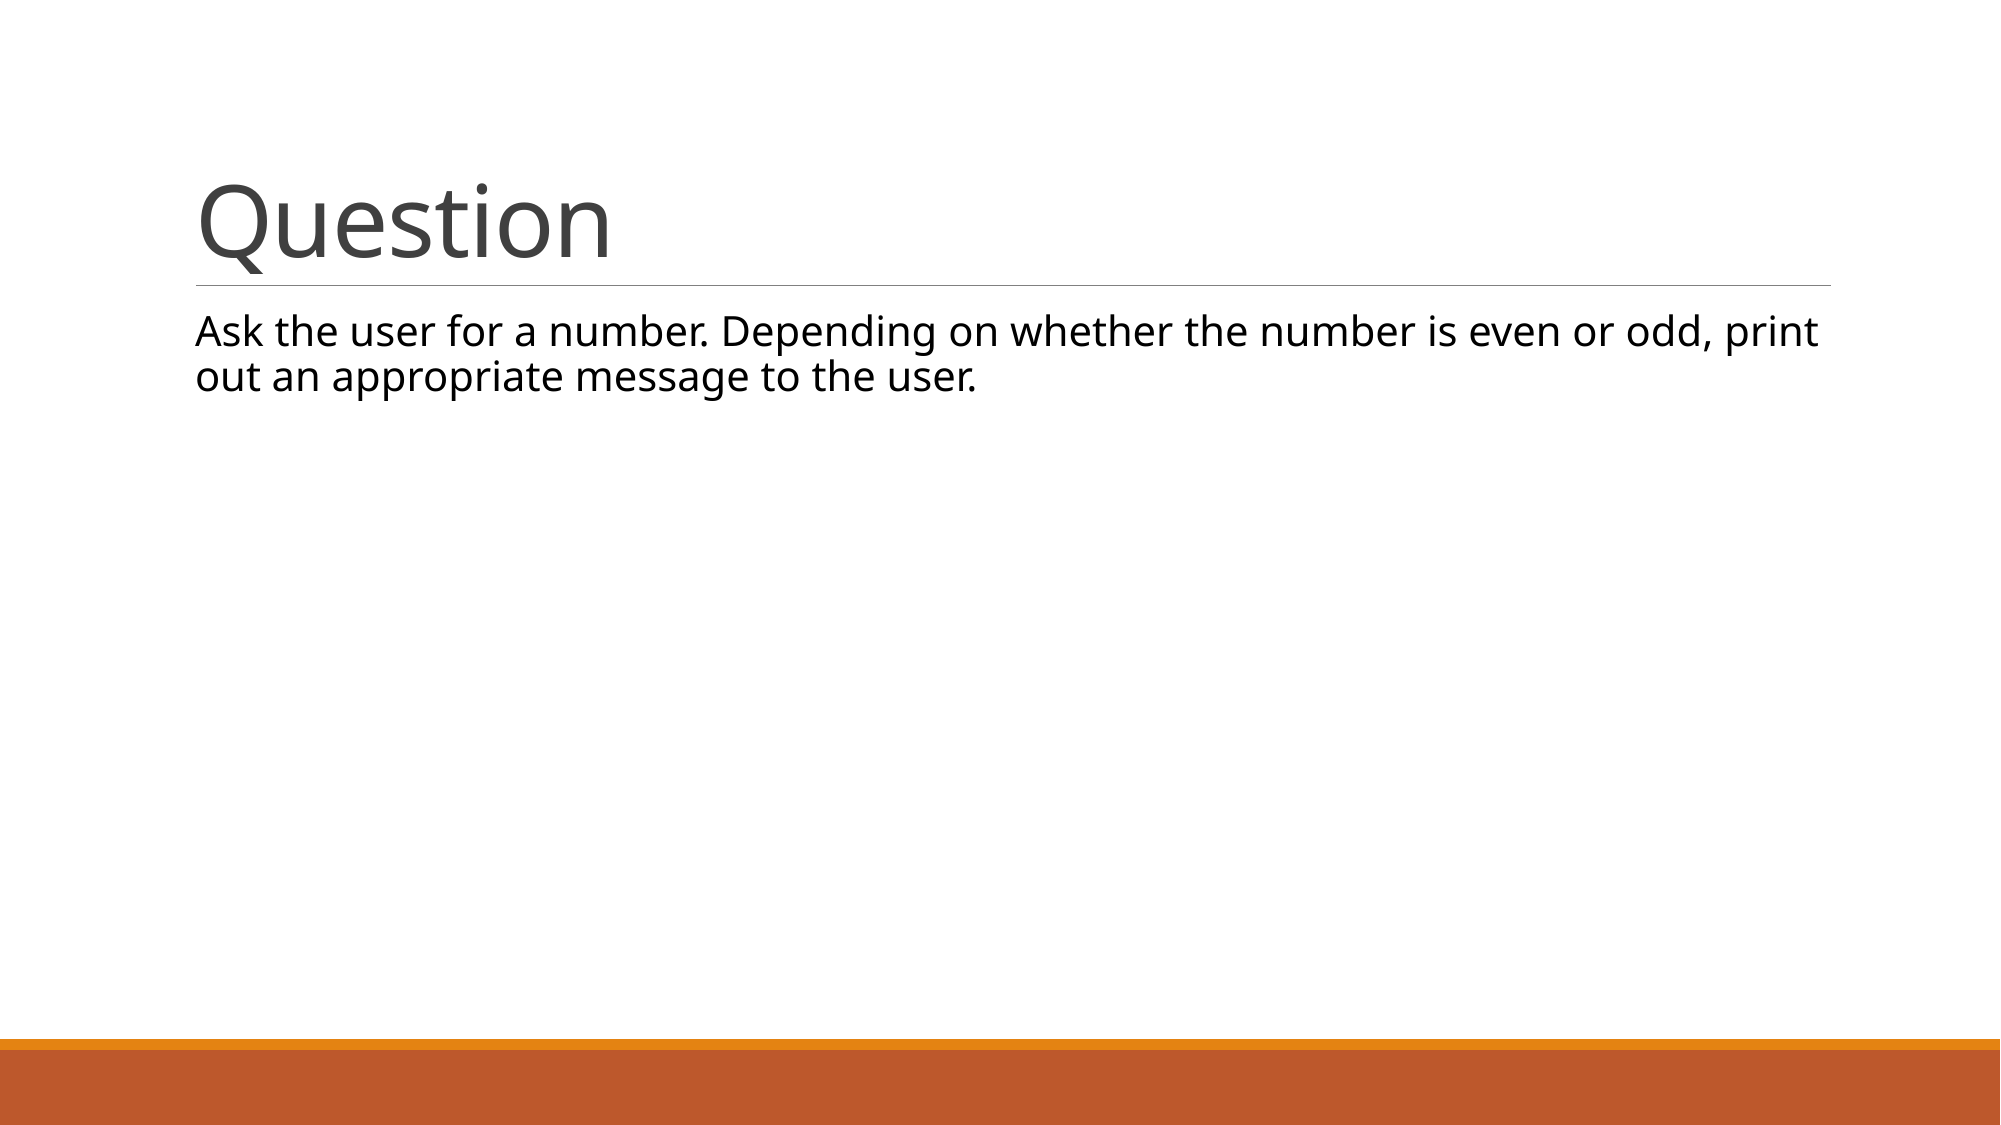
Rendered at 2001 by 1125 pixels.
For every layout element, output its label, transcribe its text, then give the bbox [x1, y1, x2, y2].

list Ask the user for a number. Depending on whether the number is even or odd, print out an appropriate message to the user. [180, 302, 1830, 963]
title Question [180, 47, 1830, 285]
